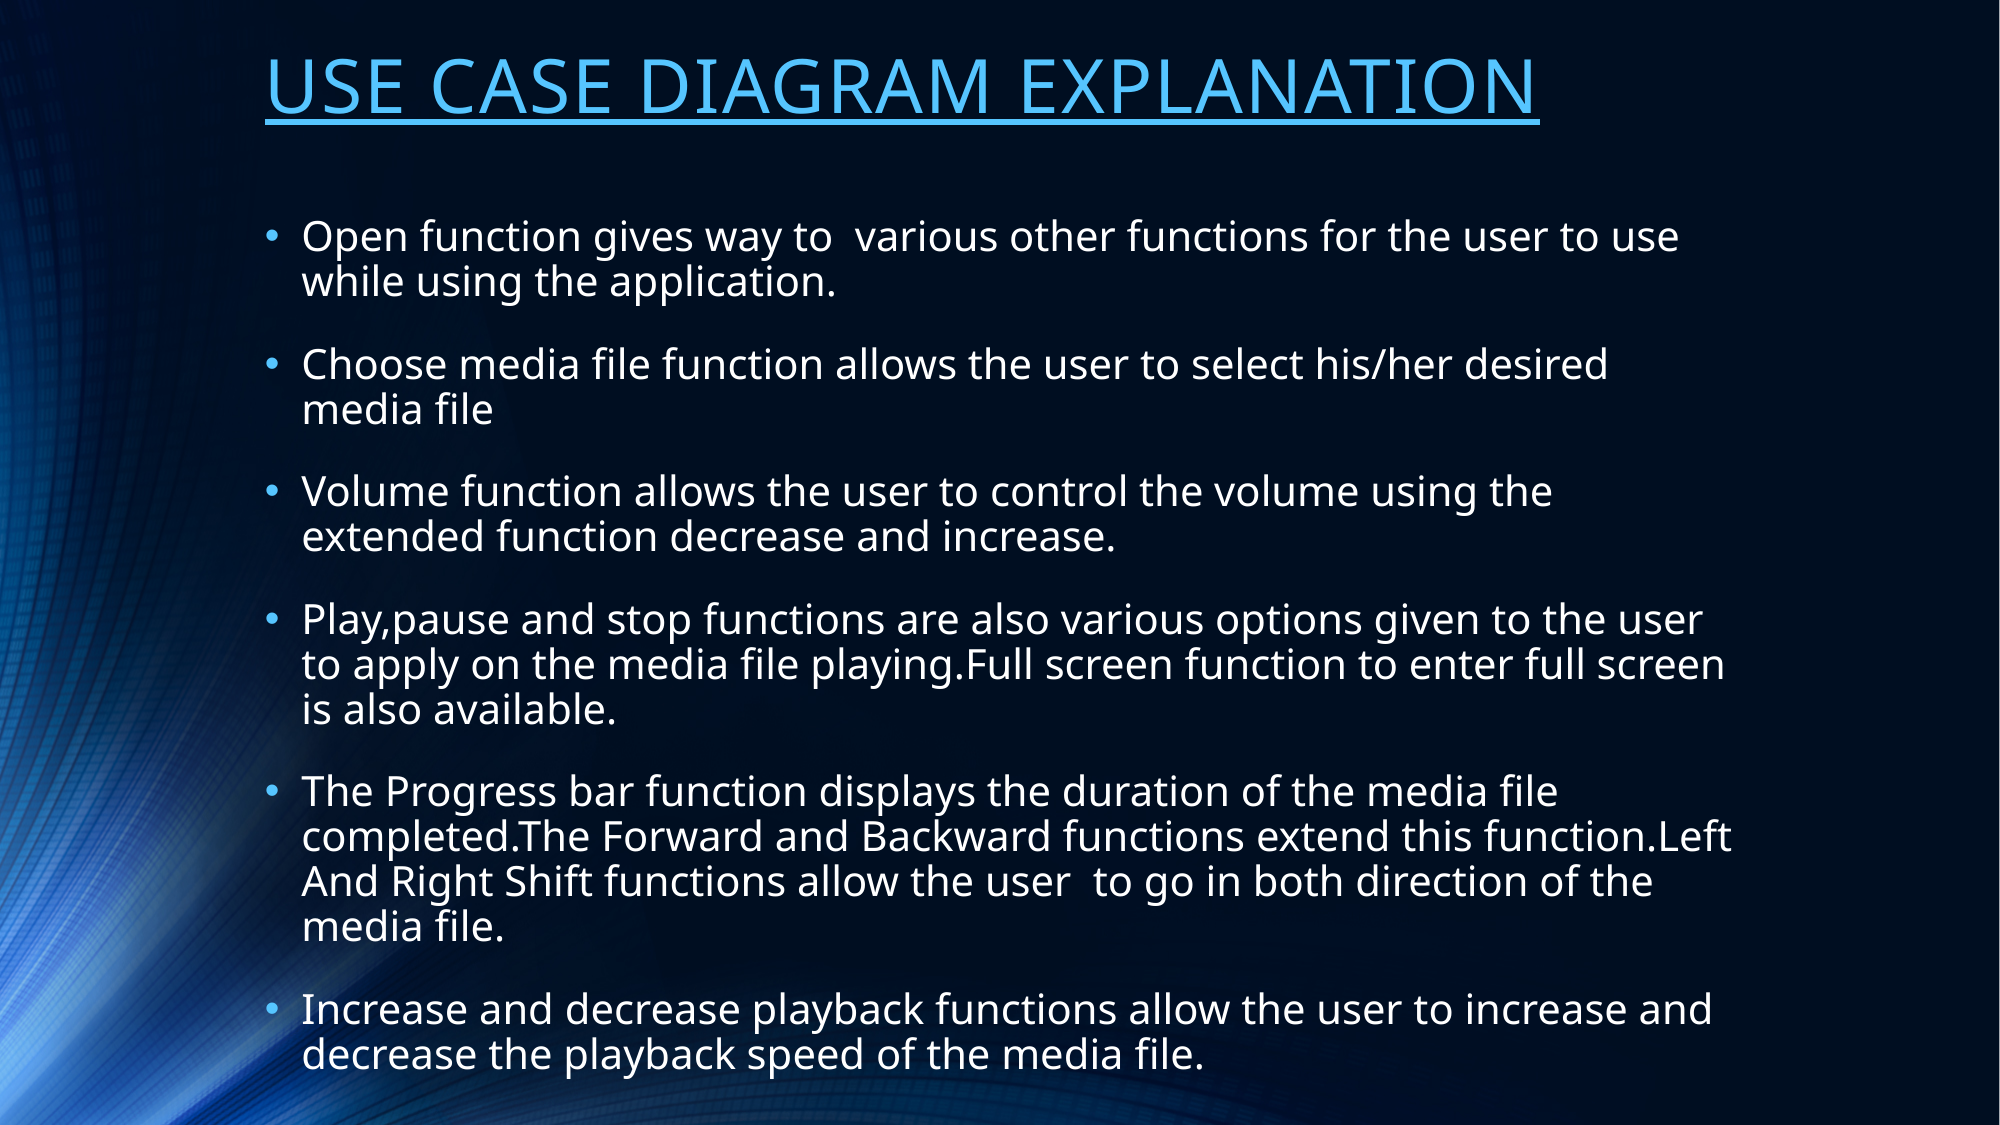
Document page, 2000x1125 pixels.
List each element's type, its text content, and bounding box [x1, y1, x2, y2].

title USE CASE DIAGRAM EXPLANATION [249, 0, 1750, 138]
list Open function gives way to various other functions for the user to use while using the application. Choose media file function allows the user to select his/her desired media file Volume function allows the user to control the volume using the extended function decrease and increase. Play,pause and stop functions are also various options given to the user to apply on the media file playing.Full screen function to enter full screen is also available. The Progress bar function displays the duration of the media file completed.The Forward and Backward functions extend this function.Left And Right Shift functions allow the user to go in both direction of the media file. Increase and decrease playback functions allow the user to increase and decrease the playback speed of the media file. [249, 208, 1749, 1059]
picture [0, 0, 2000, 1125]
